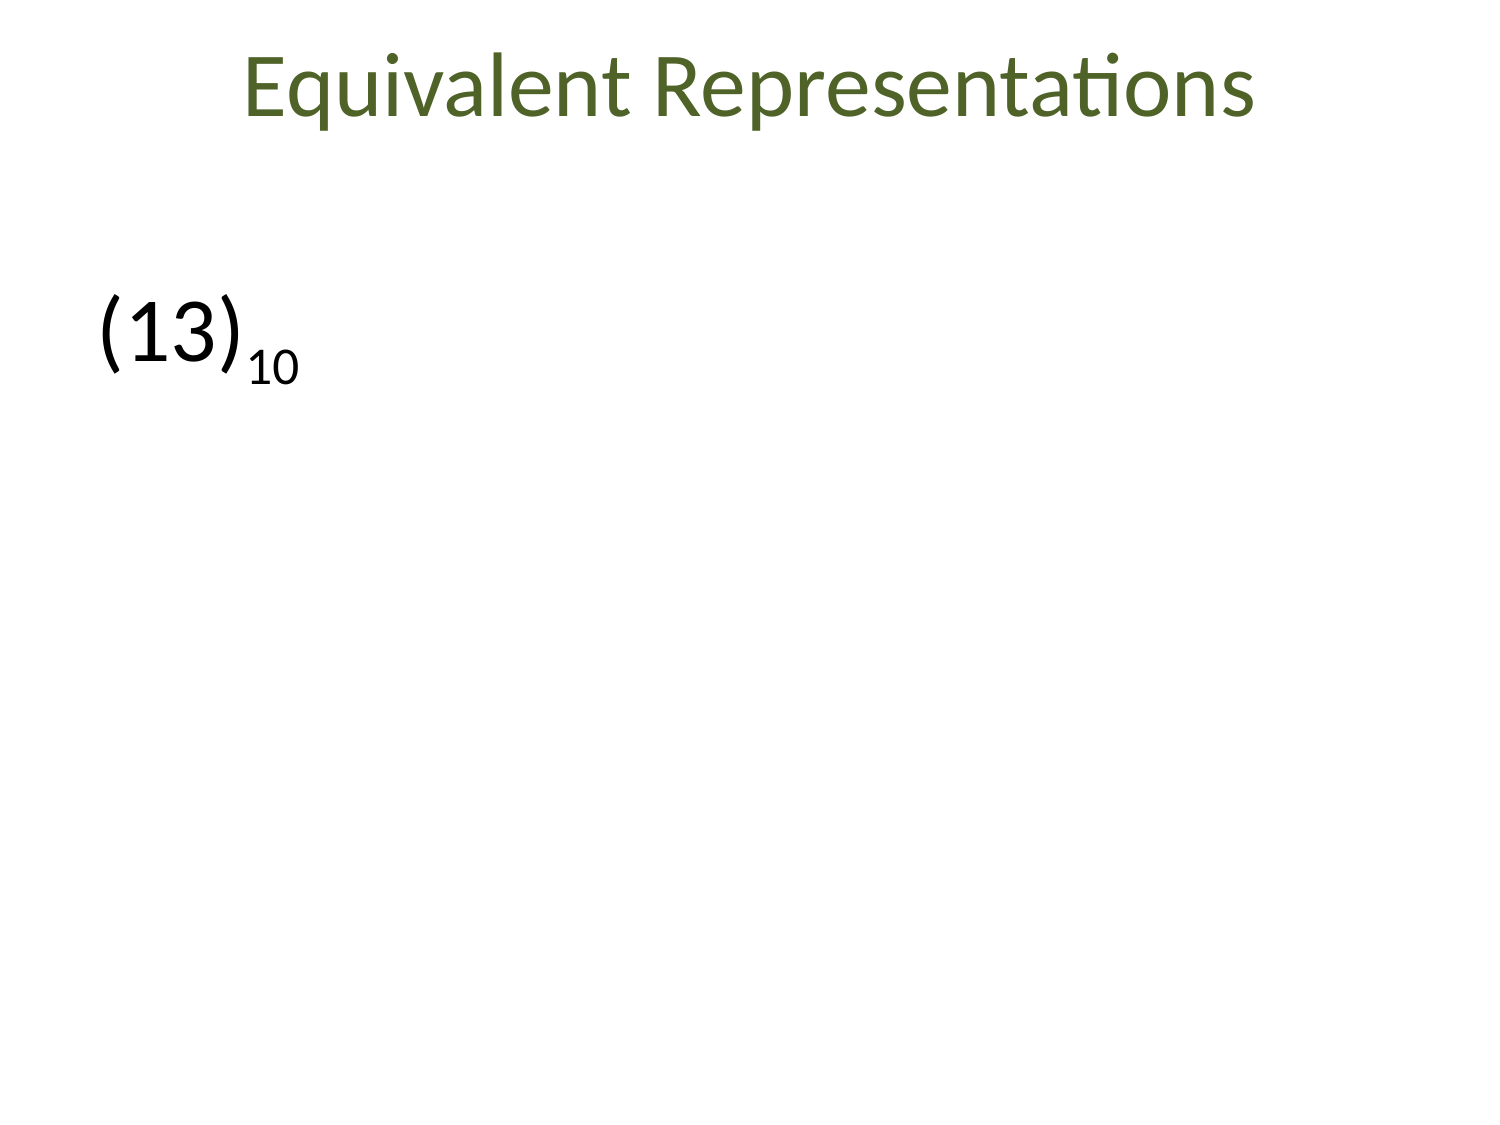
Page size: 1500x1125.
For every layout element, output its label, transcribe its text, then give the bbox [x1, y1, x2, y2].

title Equivalent Representations [75, 0, 1425, 174]
list (13)10 [6, 262, 1482, 485]
